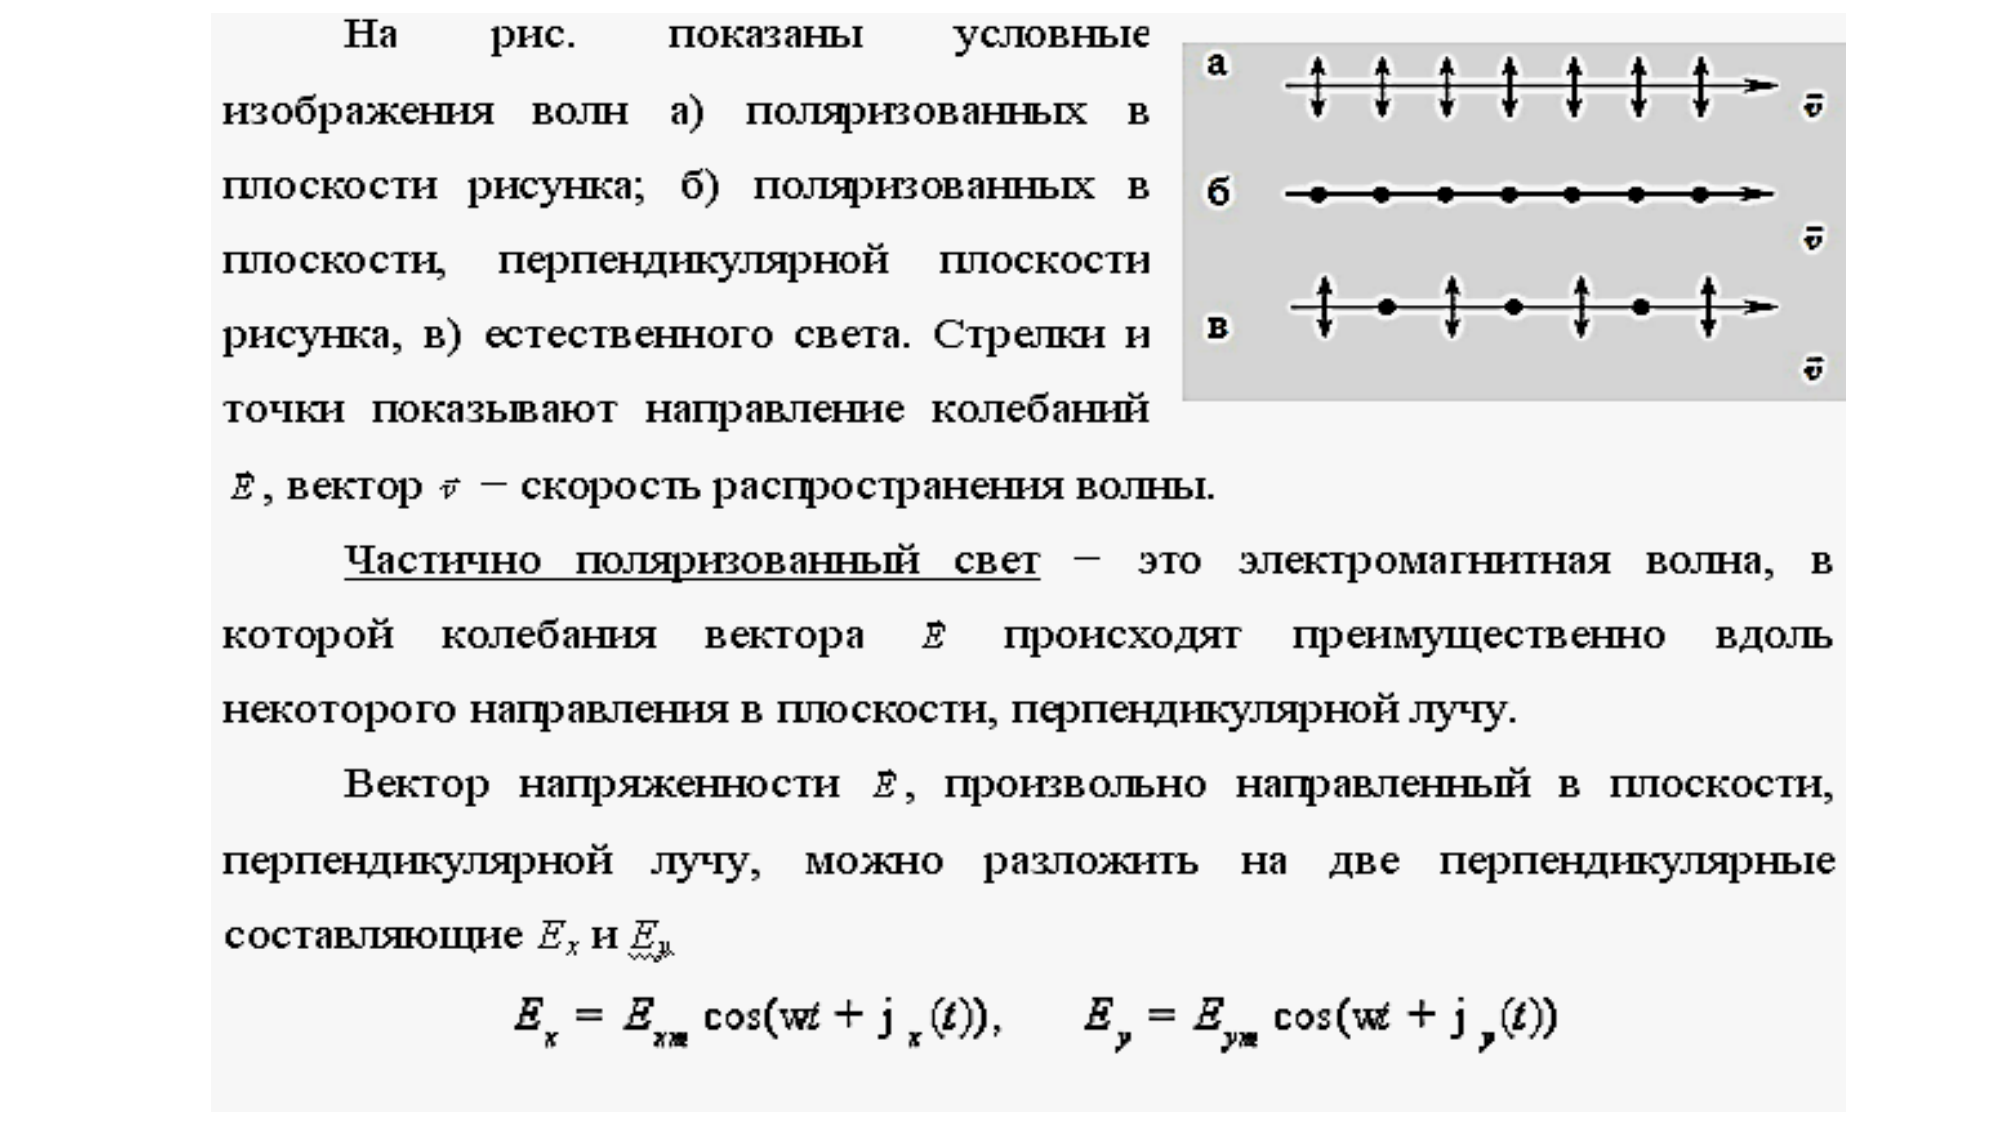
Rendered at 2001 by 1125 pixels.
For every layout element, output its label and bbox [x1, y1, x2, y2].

picture [211, 13, 1846, 1112]
